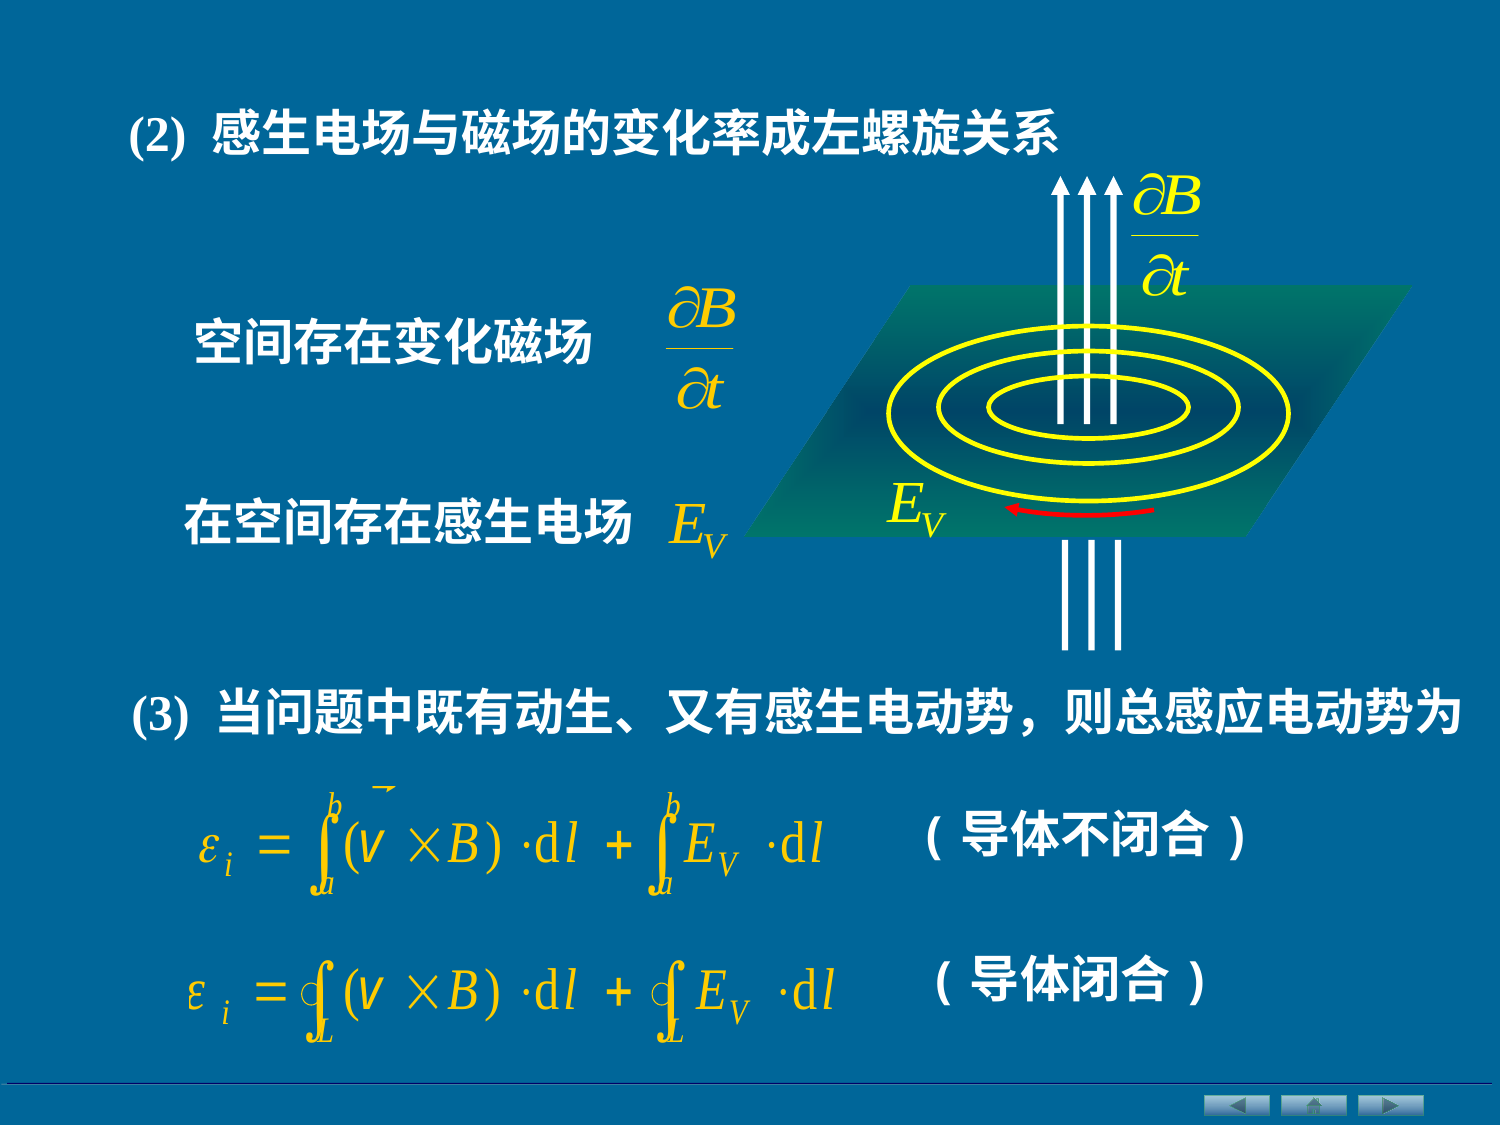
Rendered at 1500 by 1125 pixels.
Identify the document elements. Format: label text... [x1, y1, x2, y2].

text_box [1060, 175, 1114, 425]
text_box (3) 当问题中既有动生、又有感生电动势，则总感应电动势为 [116, 672, 1500, 748]
text_box (导体闭合) [913, 940, 1280, 1016]
text_box (导体不闭合) [903, 795, 1270, 870]
text_box [743, 285, 1055, 537]
text_box 空间存在变化磁场 [178, 302, 617, 378]
text_box [888, 327, 1055, 495]
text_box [189, 946, 852, 1047]
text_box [663, 486, 733, 564]
text_box [957, 285, 1412, 537]
text_box 在空间存在感生电场 [169, 483, 673, 558]
text_box (2) 感生电场与磁场的变化率成左螺旋关系 [101, 93, 1147, 169]
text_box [881, 464, 952, 543]
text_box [661, 270, 738, 413]
text_box [988, 377, 1080, 439]
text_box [1064, 539, 1119, 651]
text_box [938, 352, 1073, 462]
text_box [1098, 352, 1239, 463]
text_box [1092, 377, 1189, 439]
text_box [194, 785, 841, 899]
text_box [1004, 432, 1155, 516]
text_box [1117, 327, 1289, 498]
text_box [1127, 157, 1203, 300]
